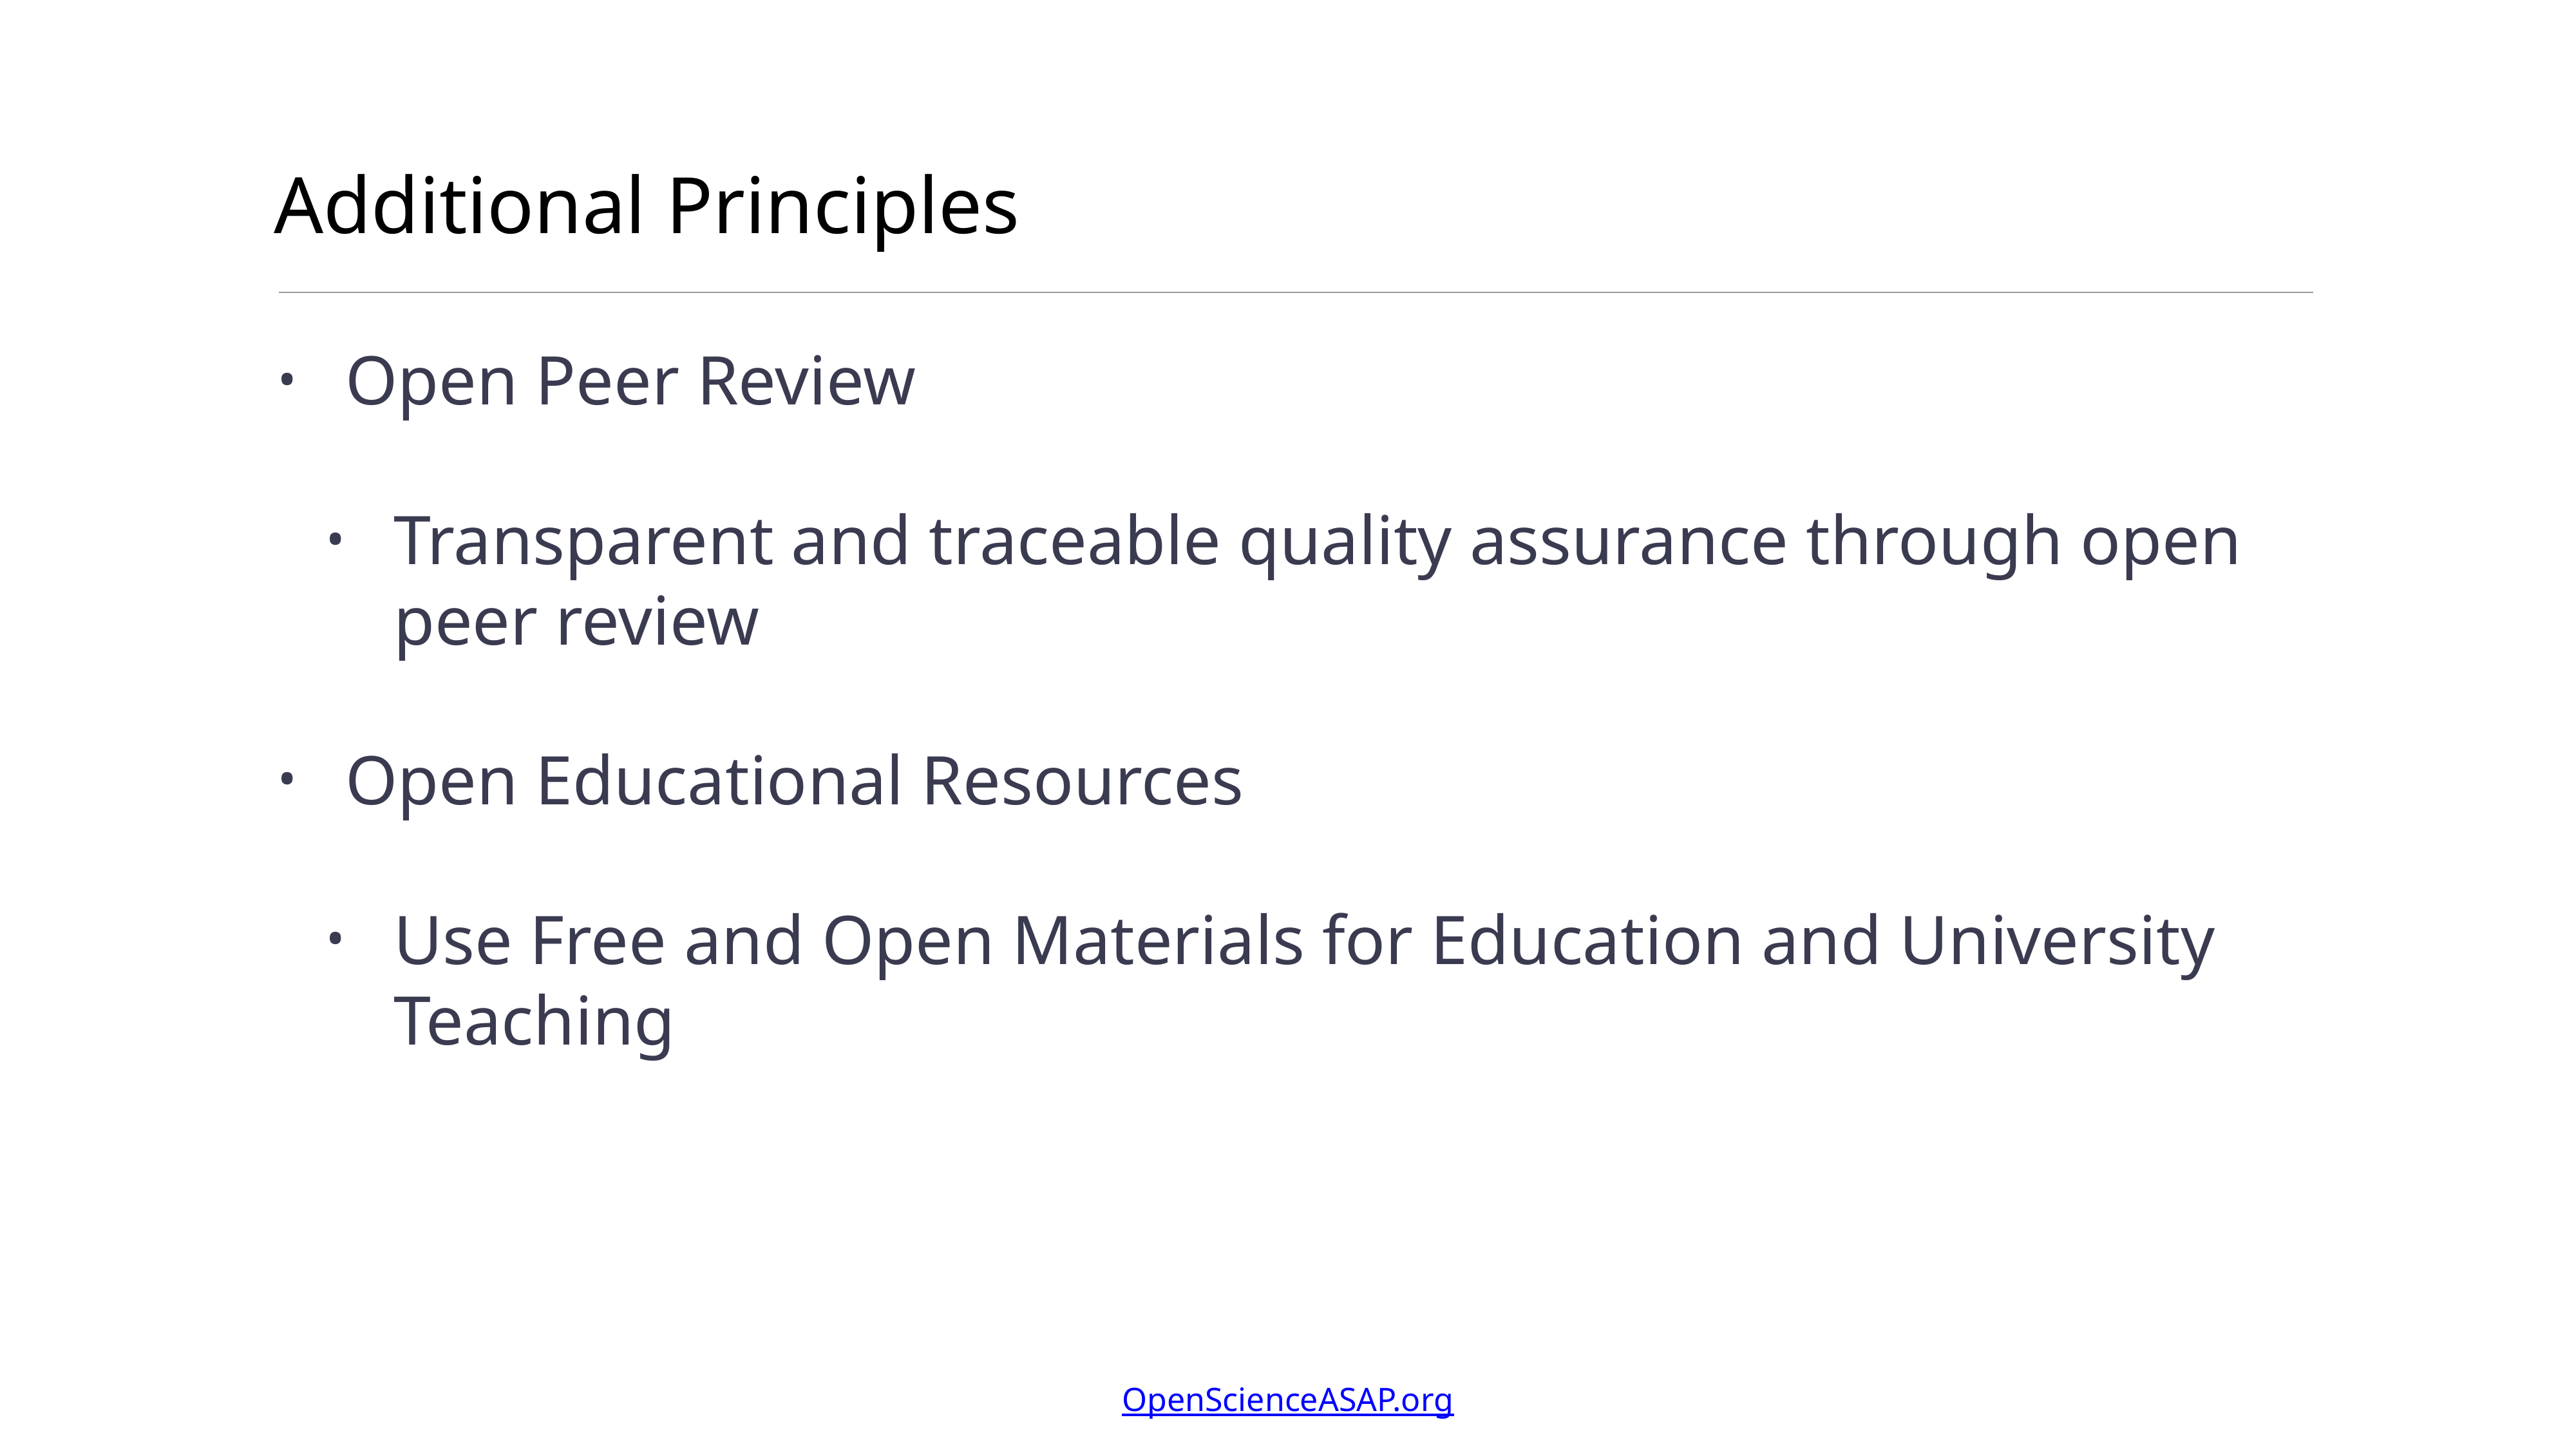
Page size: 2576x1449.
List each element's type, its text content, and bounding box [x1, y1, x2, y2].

text_box OpenScienceASAP.org [1114, 1371, 1462, 1431]
list Open Peer Review Transparent and traceable quality assurance through open peer review Open Educational Resources Use Free and Open Materials for Education and University Teaching [270, 330, 2306, 1321]
title Additional Principles [266, 48, 2310, 257]
